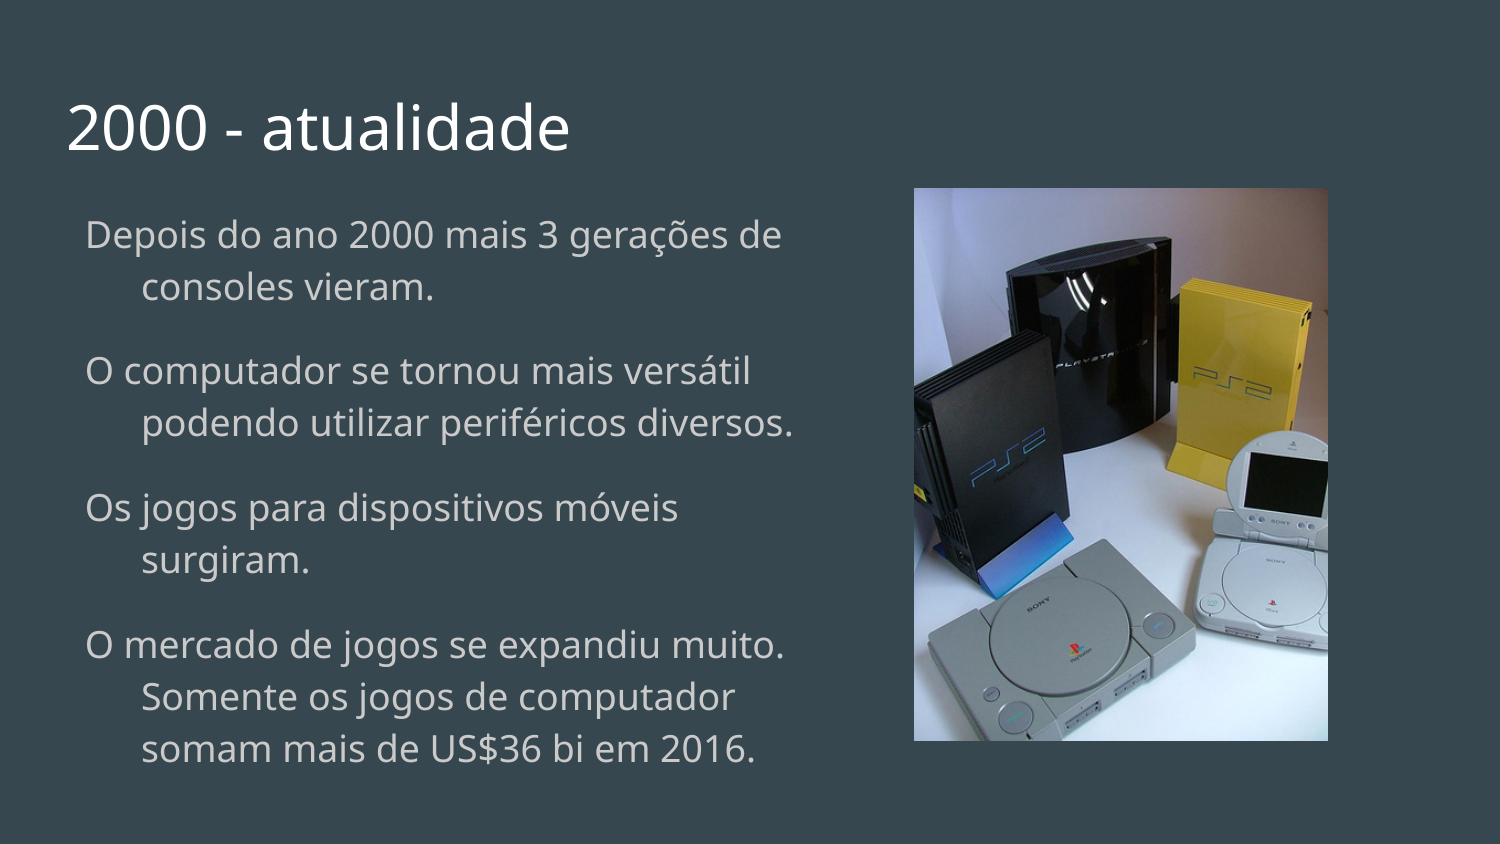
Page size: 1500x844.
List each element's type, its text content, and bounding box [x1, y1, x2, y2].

title 2000 - atualidade [51, 72, 1449, 167]
picture [913, 188, 1328, 741]
list Depois do ano 2000 mais 3 gerações de consoles vieram. O computador se tornou mais versátil podendo utilizar periféricos diversos. Os jogos para dispositivos móveis surgiram. O mercado de jogos se expandiu muito. Somente os jogos de computador somam mais de US$36 bi em 2016. [51, 189, 822, 750]
